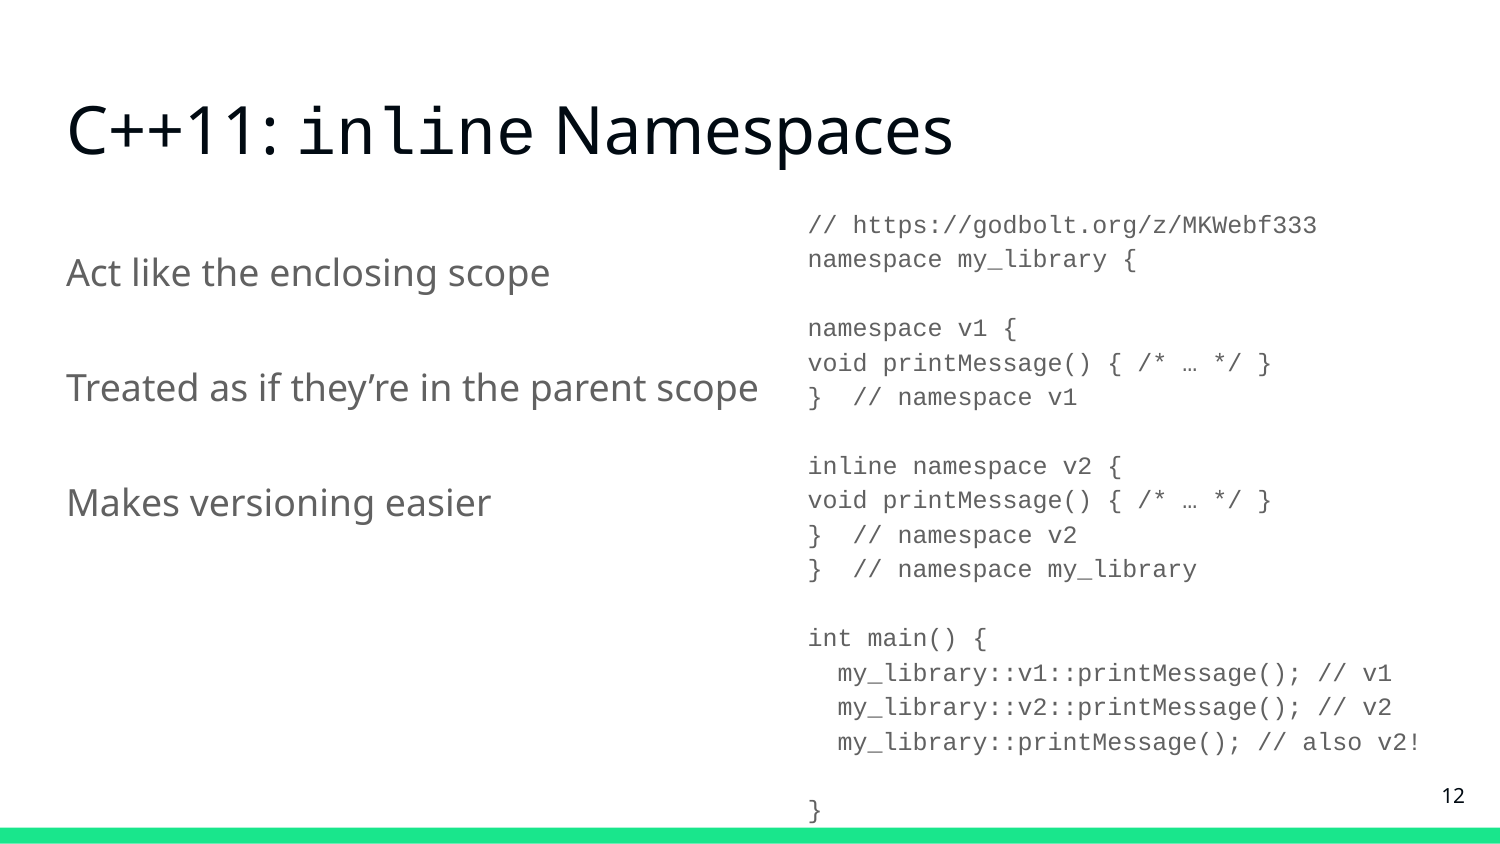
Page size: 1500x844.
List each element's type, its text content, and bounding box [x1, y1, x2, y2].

list Act like the enclosing scope Treated as if they’re in the parent scope Makes versioning easier [51, 189, 788, 750]
title C++11: inline Namespaces [51, 72, 1449, 167]
list // https://godbolt.org/z/MKWebf333 namespace my_library { namespace v1 { void printMessage() { /* … */ } } // namespace v1 inline namespace v2 { void printMessage() { /* … */ } } // namespace v2 } // namespace my_library int main() { my_library::v1::printMessage(); // v1 my_library::v2::printMessage(); // v2 my_library::printMessage(); // also v2! } [792, 189, 1449, 778]
slide_number ‹#› [1389, 764, 1480, 830]
